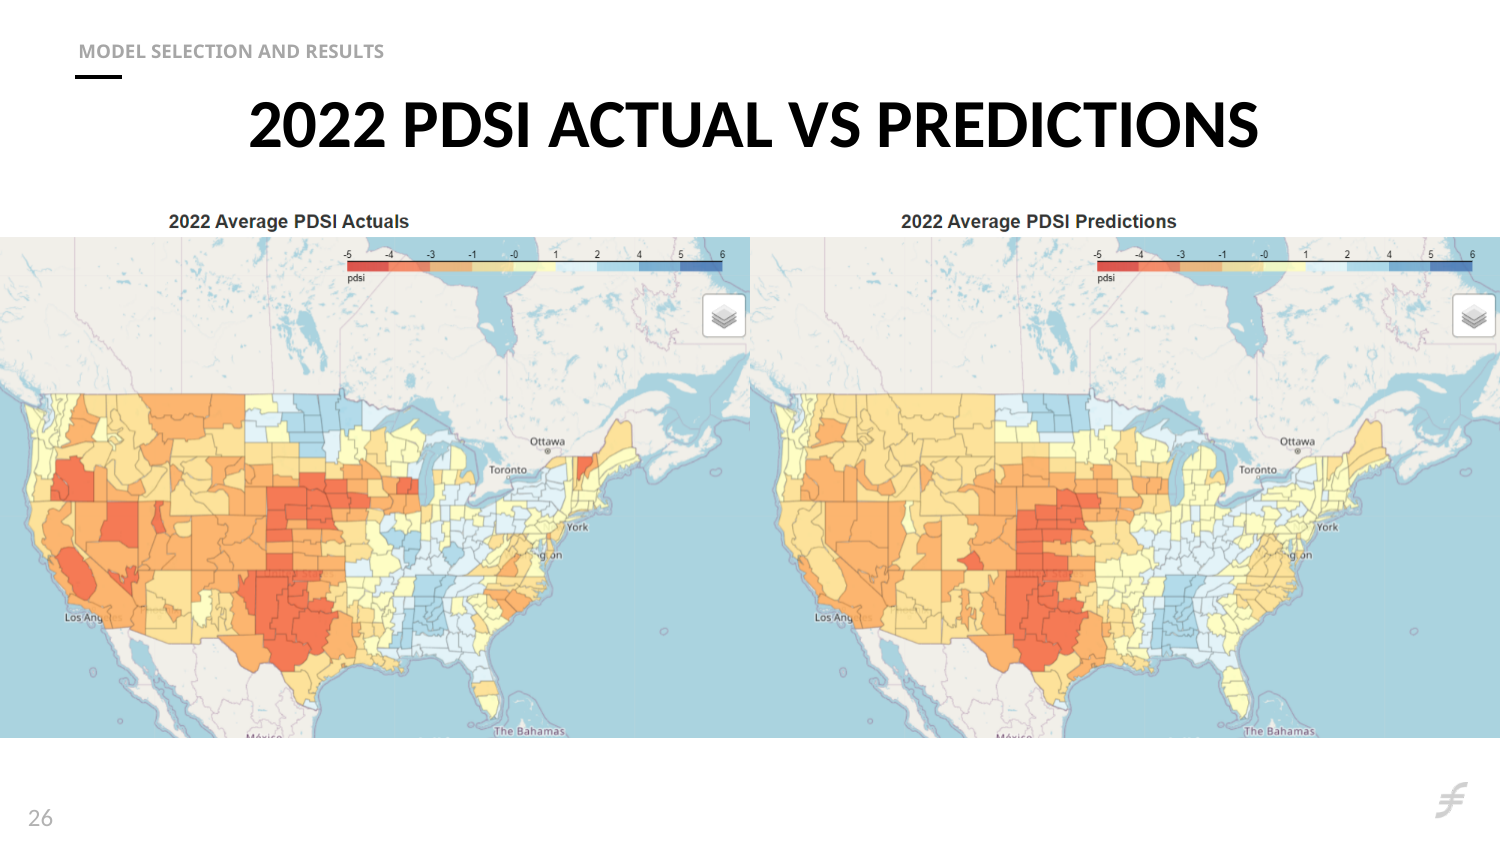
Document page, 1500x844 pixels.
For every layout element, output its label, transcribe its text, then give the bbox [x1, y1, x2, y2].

picture [0, 210, 1500, 739]
title 2022 pdsı actual vs predictions [63, 76, 1447, 170]
picture [1435, 782, 1468, 819]
list Model selection and results [63, 27, 741, 63]
slide_number 26 [12, 793, 351, 839]
